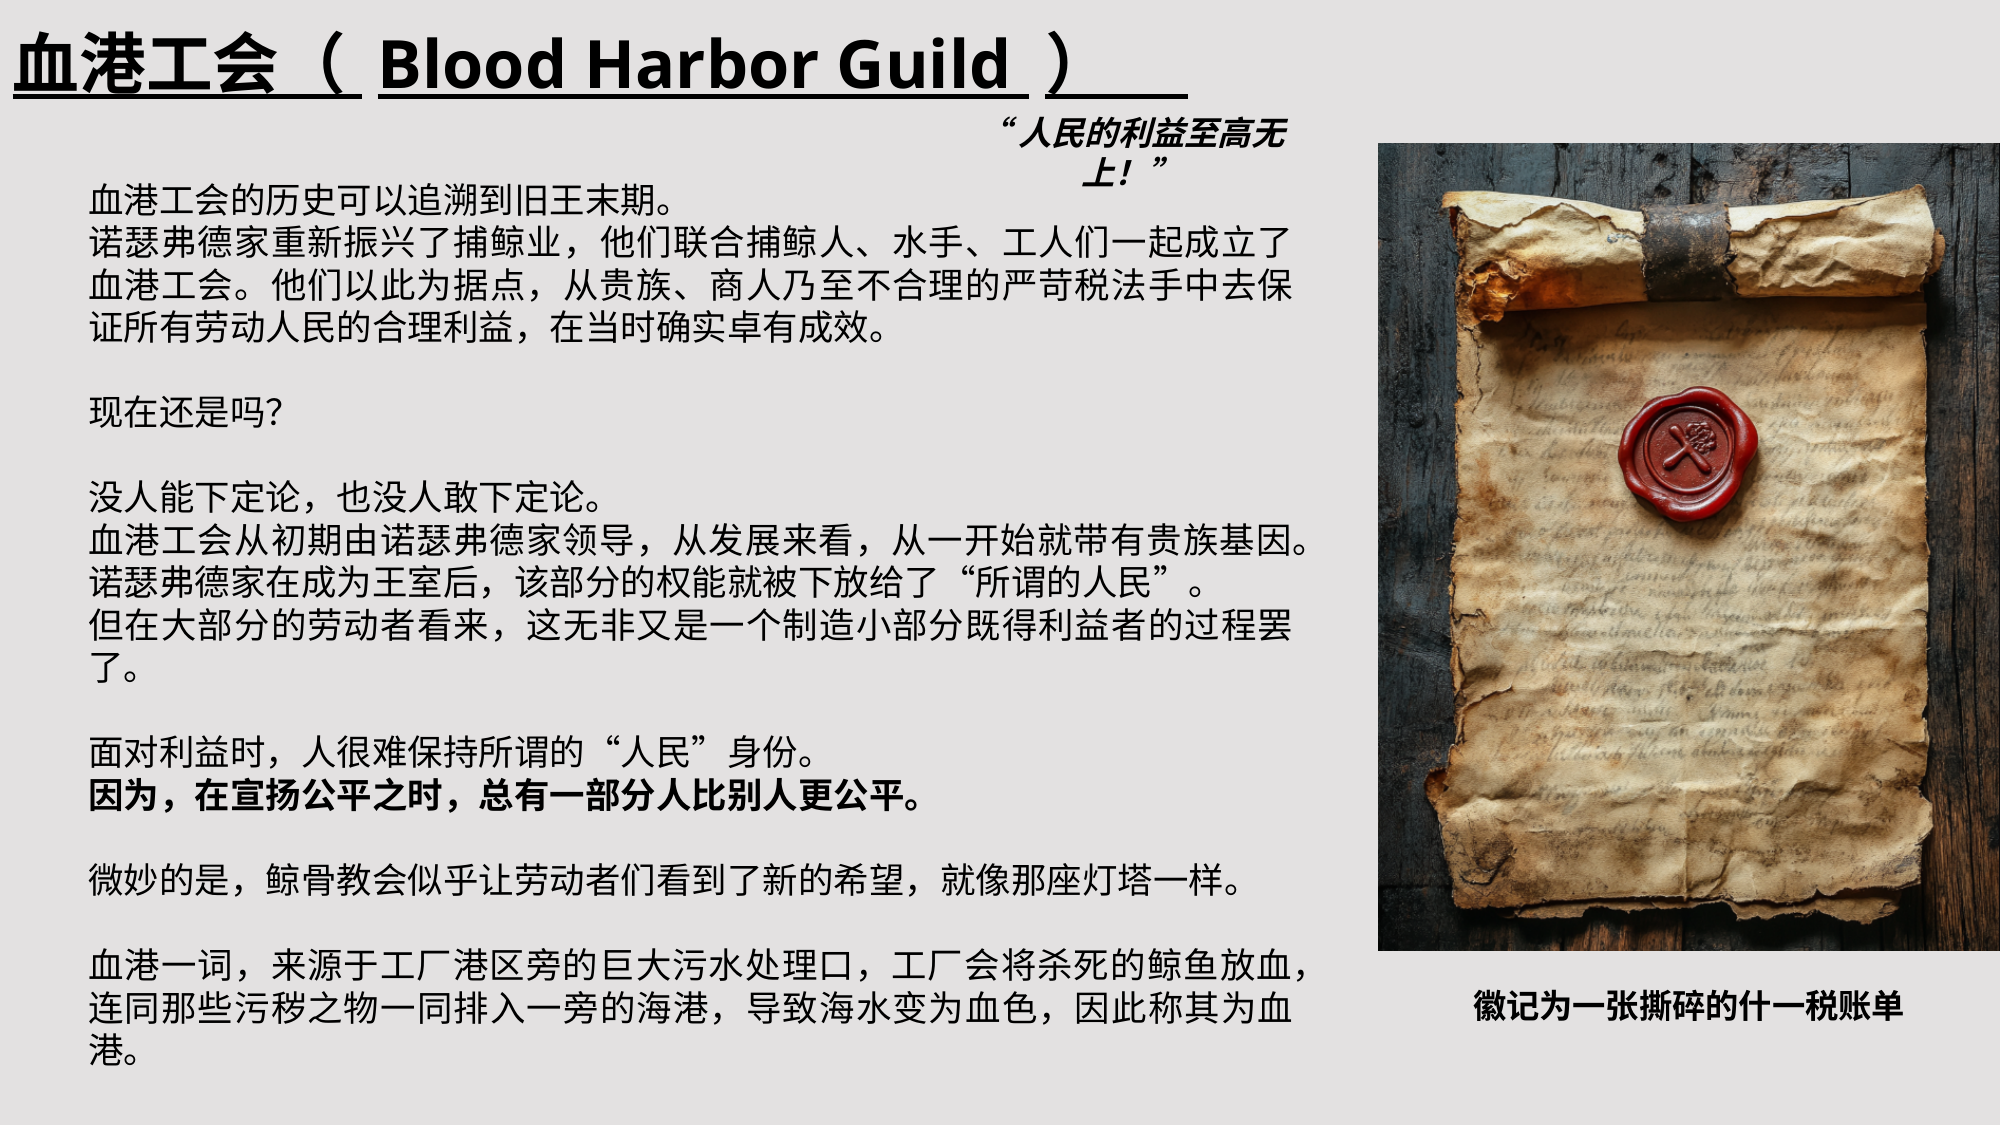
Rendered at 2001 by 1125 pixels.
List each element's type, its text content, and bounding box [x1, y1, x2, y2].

text_box 血港工会（ Blood Harbor Guild ） [0, 14, 1203, 110]
text_box 徽记为一张撕碎的什一税账单 [1458, 978, 1921, 1033]
text_box “人民的利益至高无上！” [932, 104, 1330, 200]
text_box 血港工会的历史可以追溯到旧王末期。 诺瑟弗德家重新振兴了捕鲸业，他们联合捕鲸人、水手、工人们一起成立了血港工会。他们以此为据点，从贵族、商人乃至不合理的严苛税法手中去保证所有劳动人民的合理利益，在当时确实卓有成效。 现在还是吗？ 没人能下定论，也没人敢下定论。 血港工会从初期由诺瑟弗德家领导，从发展来看，从一开始就带有贵族基因。诺瑟弗德家在成为王室后，该部分的权能就被下放给了“所谓的人民”。 但在大部分的劳动者看来，这无非又是一个制造小部分既得利益者的过程罢了。 面对利益时，人很难保持所谓的“人民”身份。 因为，在宣扬公平之时，总有一部分人比别人更公平。 微妙的是，鲸骨教会似乎让劳动者们看到了新的希望，就像那座灯塔一样。 血港一词，来源于工厂港区旁的巨大污水处理口，工厂会将杀死的鲸鱼放血，连同那些污秽之物一同排入一旁的海港，导致海水变为血色，因此称其为血港。 [73, 170, 1308, 1078]
picture [1378, 143, 2000, 951]
